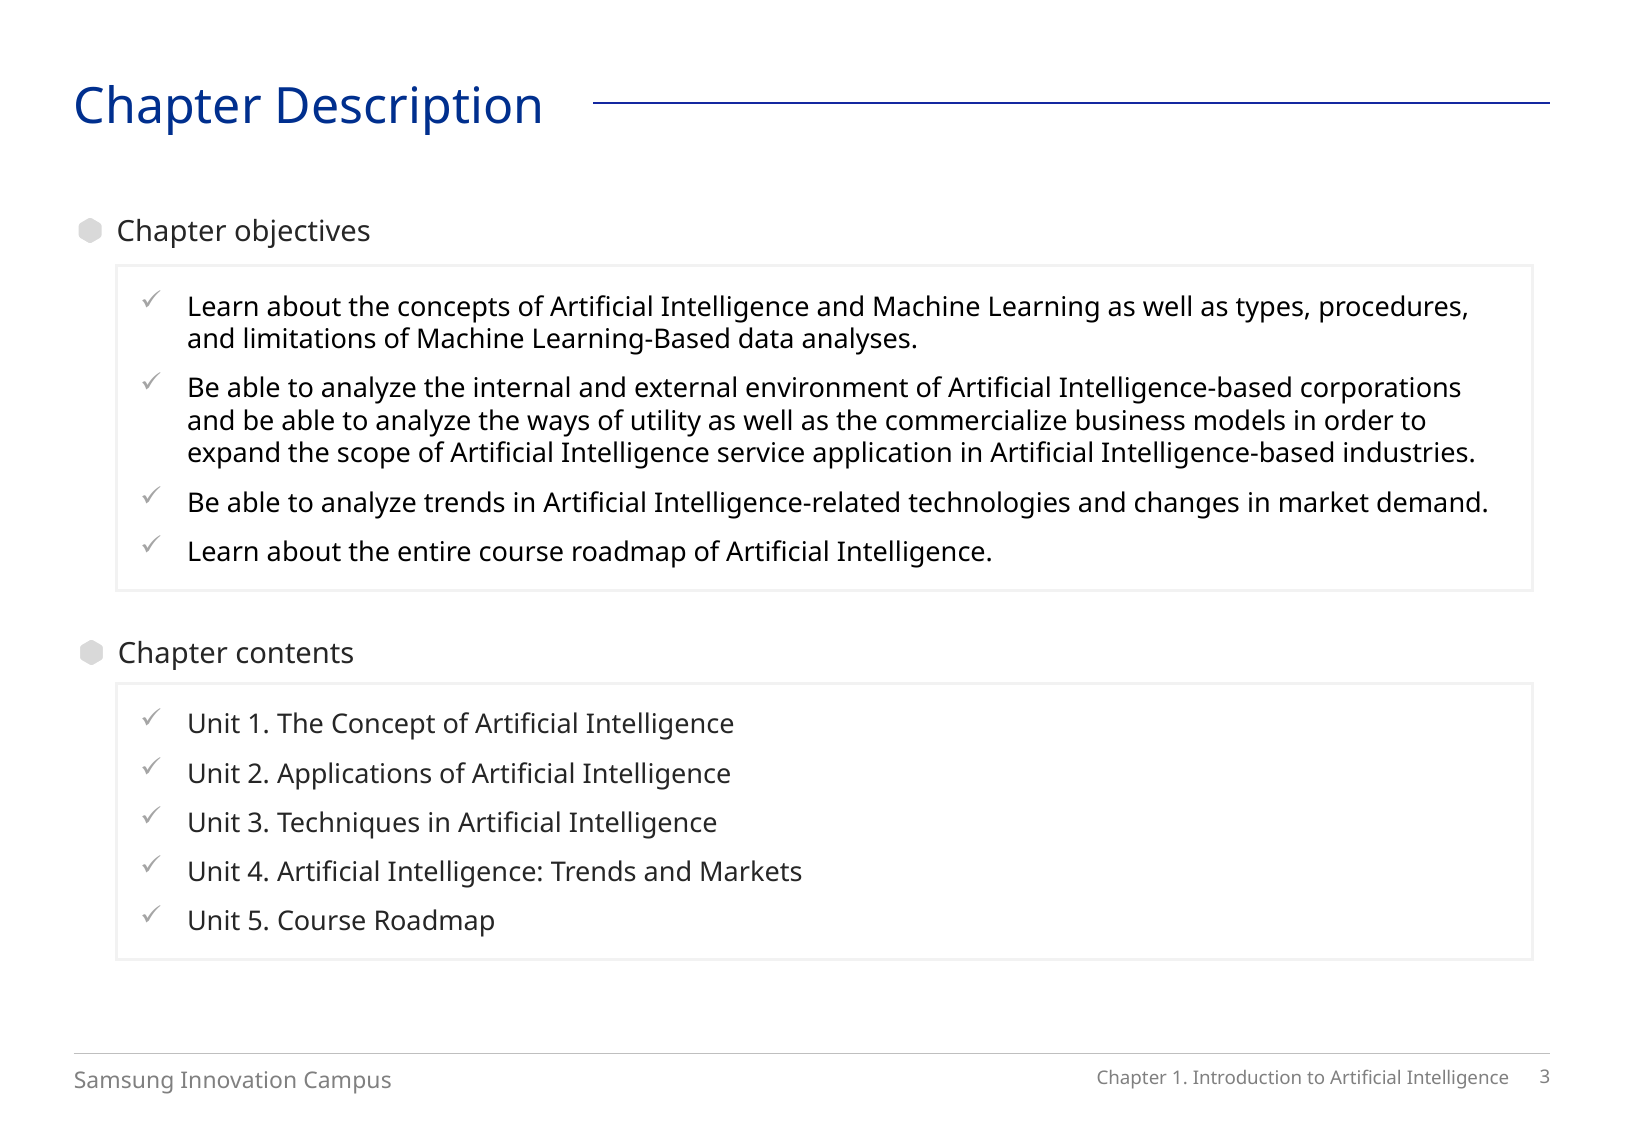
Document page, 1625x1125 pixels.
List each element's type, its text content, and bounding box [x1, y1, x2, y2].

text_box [72, 211, 1533, 250]
text_box Learn about the concepts of Artificial Intelligence and Machine Learning as well as types, procedures, and limitations of Machine Learning-Based data analyses. Be able to analyze the internal and external environment of Artificial Intelligence-based corporations and be able to analyze the ways of utility as well as the commercialize business models in order to expand the scope of Artificial Intelligence service application in Artificial Intelligence-based industries. Be able to analyze trends in Artificial Intelligence-related technologies and changes in market demand. Learn about the entire course roadmap of Artificial Intelligence. [116, 265, 1533, 591]
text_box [73, 633, 1534, 963]
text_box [73, 73, 1550, 135]
